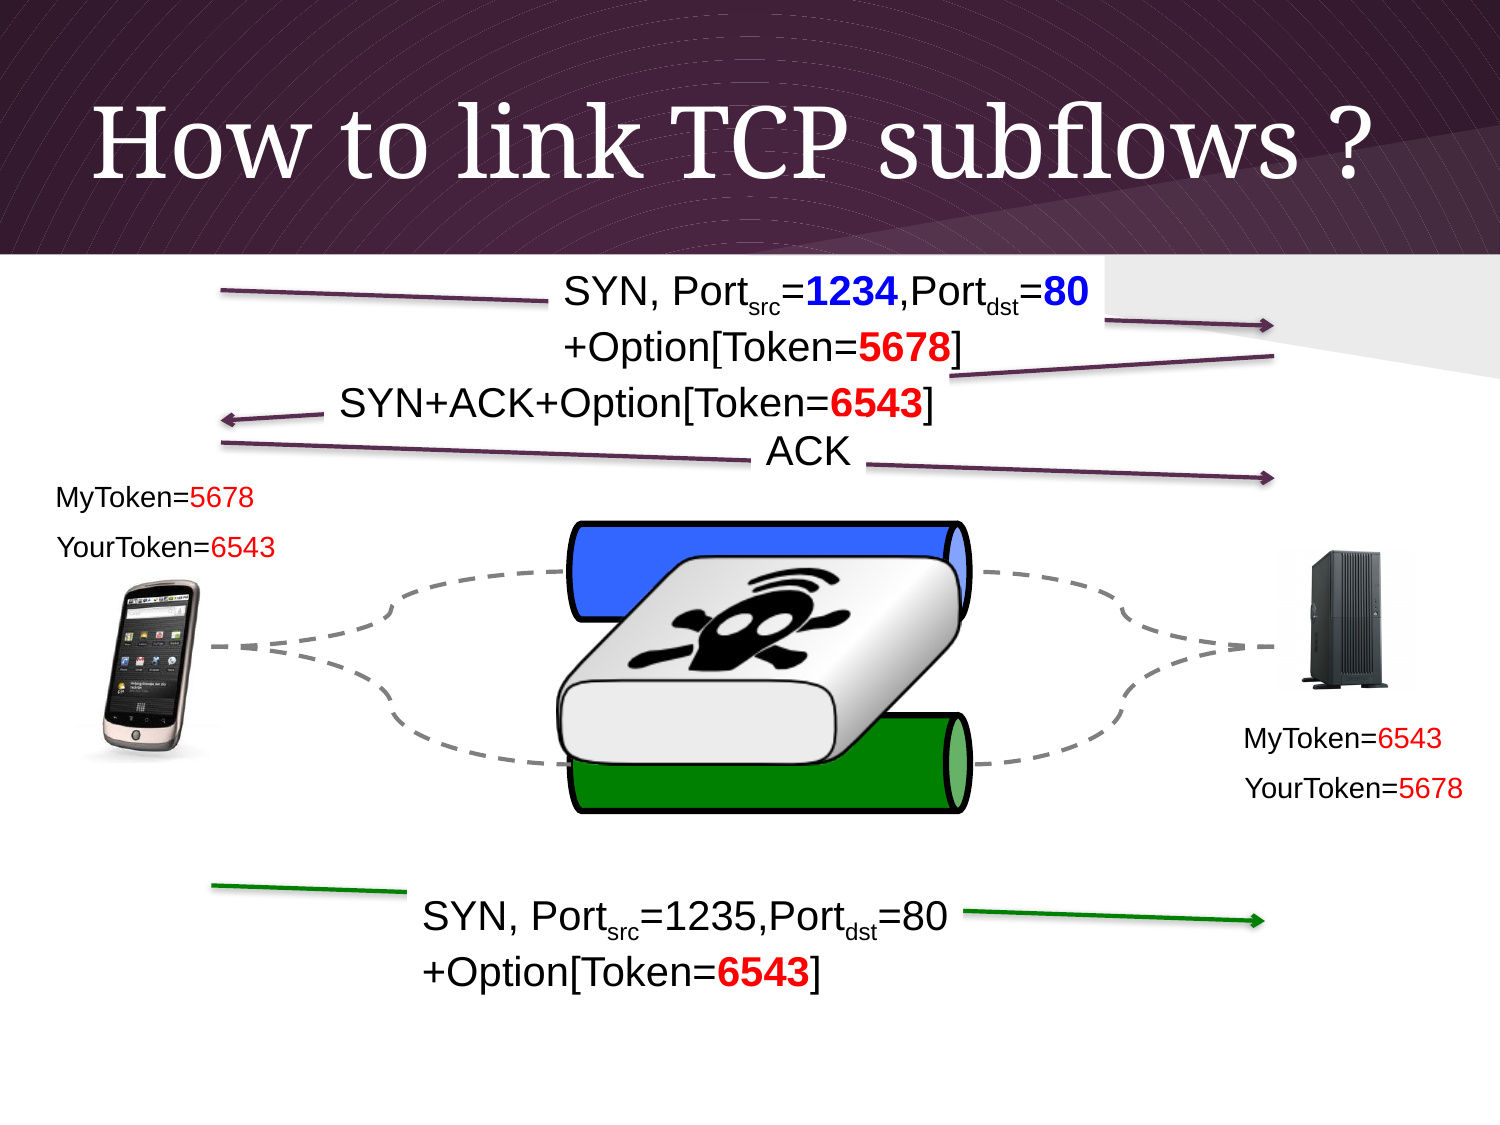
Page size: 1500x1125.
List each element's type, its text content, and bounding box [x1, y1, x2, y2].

text_box MyToken=5678 [40, 470, 270, 521]
text_box [973, 571, 1268, 647]
text_box [224, 646, 550, 764]
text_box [211, 880, 1266, 998]
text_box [220, 416, 1275, 483]
text_box MyToken=6543 [1228, 711, 1458, 762]
title How to link TCP subflows ? [75, 45, 1425, 233]
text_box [569, 714, 972, 813]
text_box YourToken=6543 [41, 520, 291, 571]
picture [1273, 549, 1415, 690]
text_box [220, 355, 1275, 415]
text_box [224, 571, 550, 647]
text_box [721, 489, 818, 547]
text_box [976, 647, 1268, 765]
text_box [220, 255, 1275, 355]
text_box YourToken=5678 [1229, 762, 1479, 812]
picture [556, 549, 962, 773]
picture [74, 571, 221, 763]
